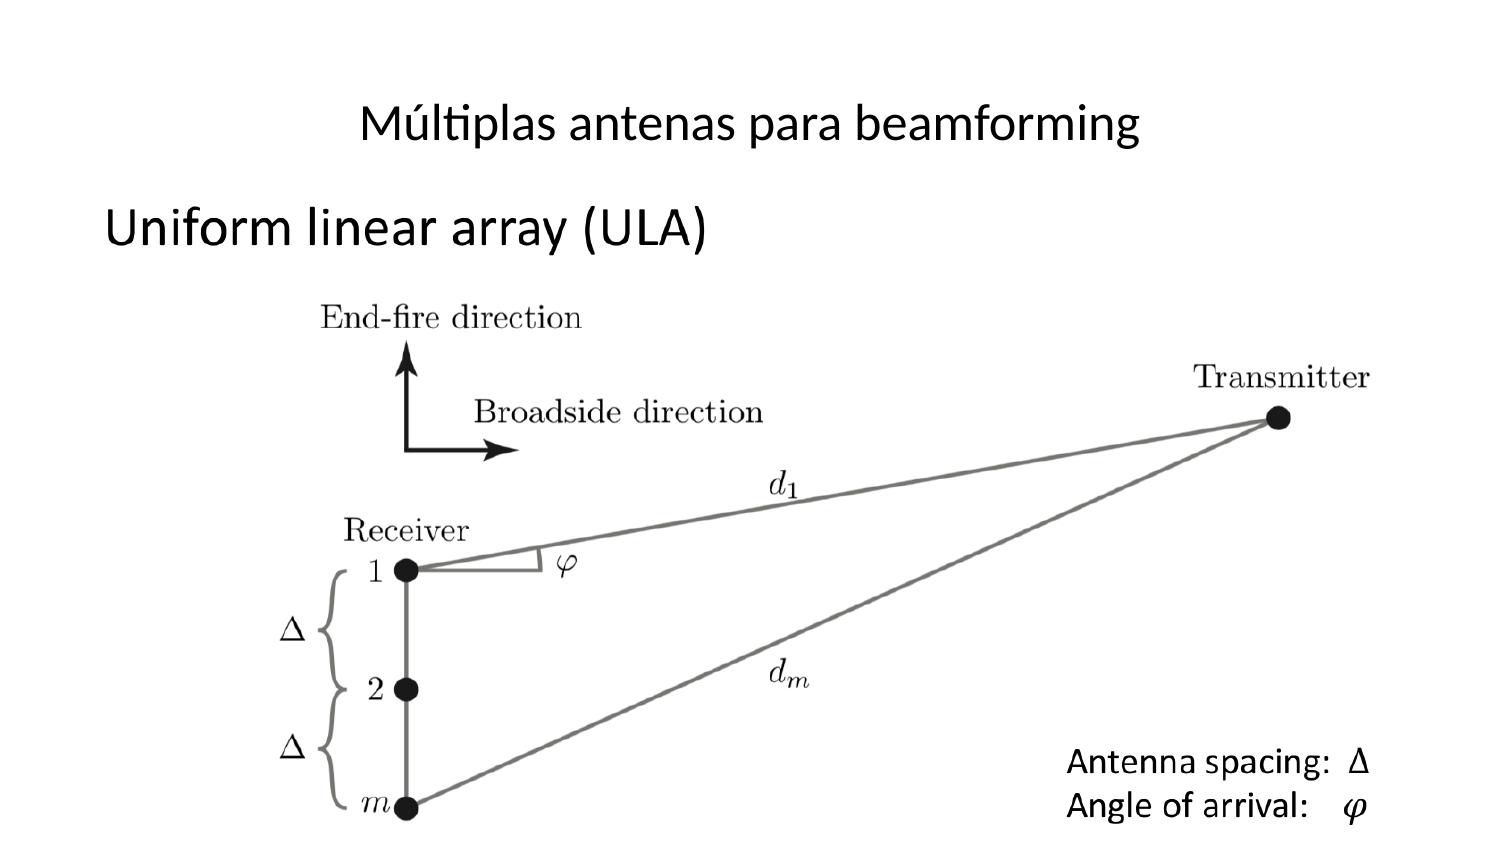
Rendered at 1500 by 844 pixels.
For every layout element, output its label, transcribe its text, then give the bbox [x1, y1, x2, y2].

picture [92, 201, 1408, 840]
title Múltiplas antenas para beamforming [51, 72, 1449, 167]
